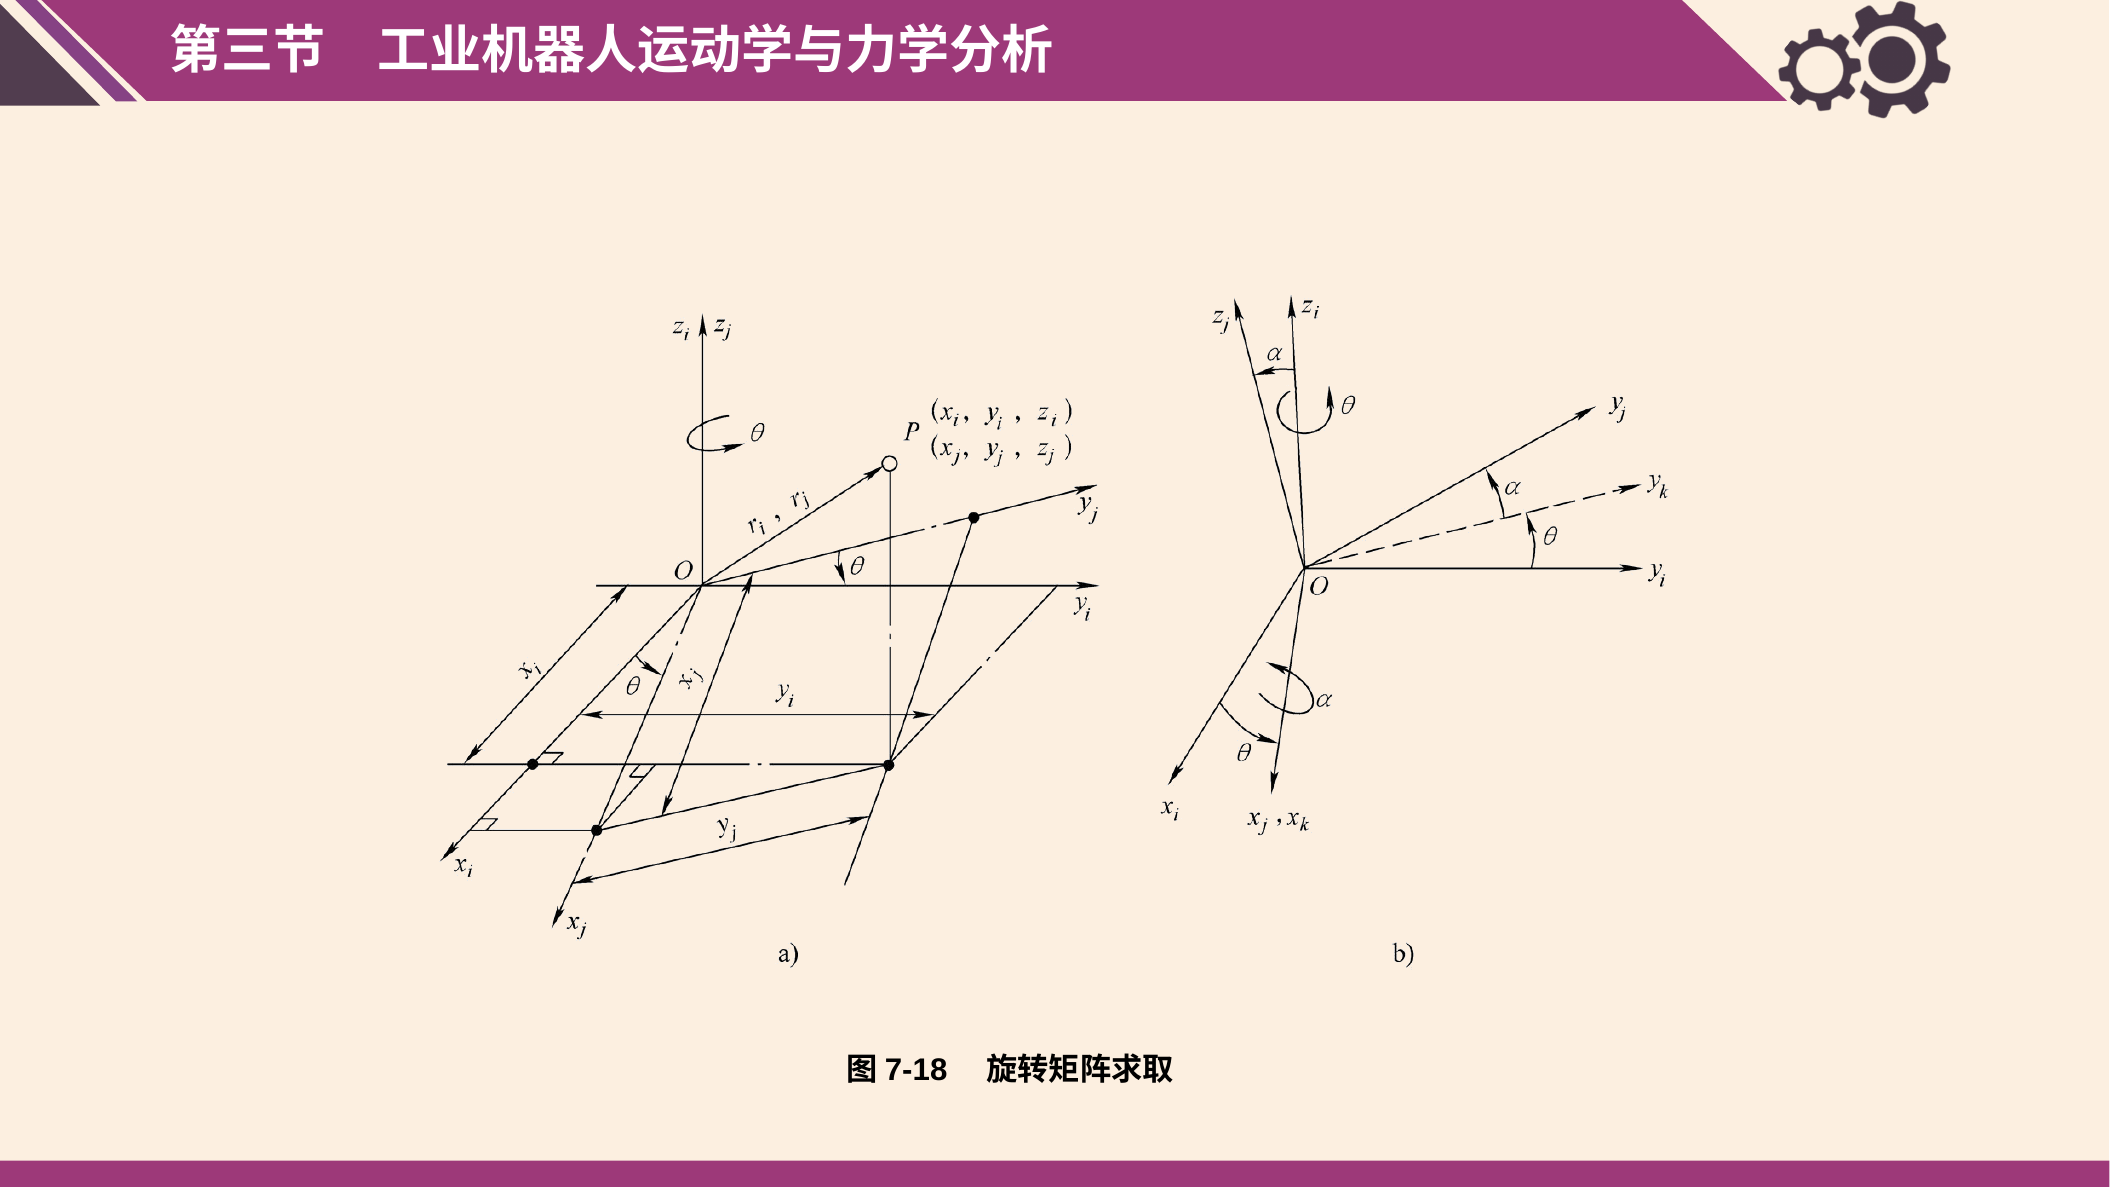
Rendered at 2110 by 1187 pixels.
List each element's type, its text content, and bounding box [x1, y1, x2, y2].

text_box [13, 0, 140, 103]
text_box 图7-18 旋转矩阵求取 [830, 1022, 1432, 1095]
picture [426, 282, 1682, 980]
text_box [40, 0, 1790, 103]
text_box [0, 2, 103, 107]
text_box [0, 1160, 2110, 1187]
picture [1793, 0, 1942, 139]
text_box 第三节 工业机器人运动学与力学分析 [153, 8, 1460, 87]
